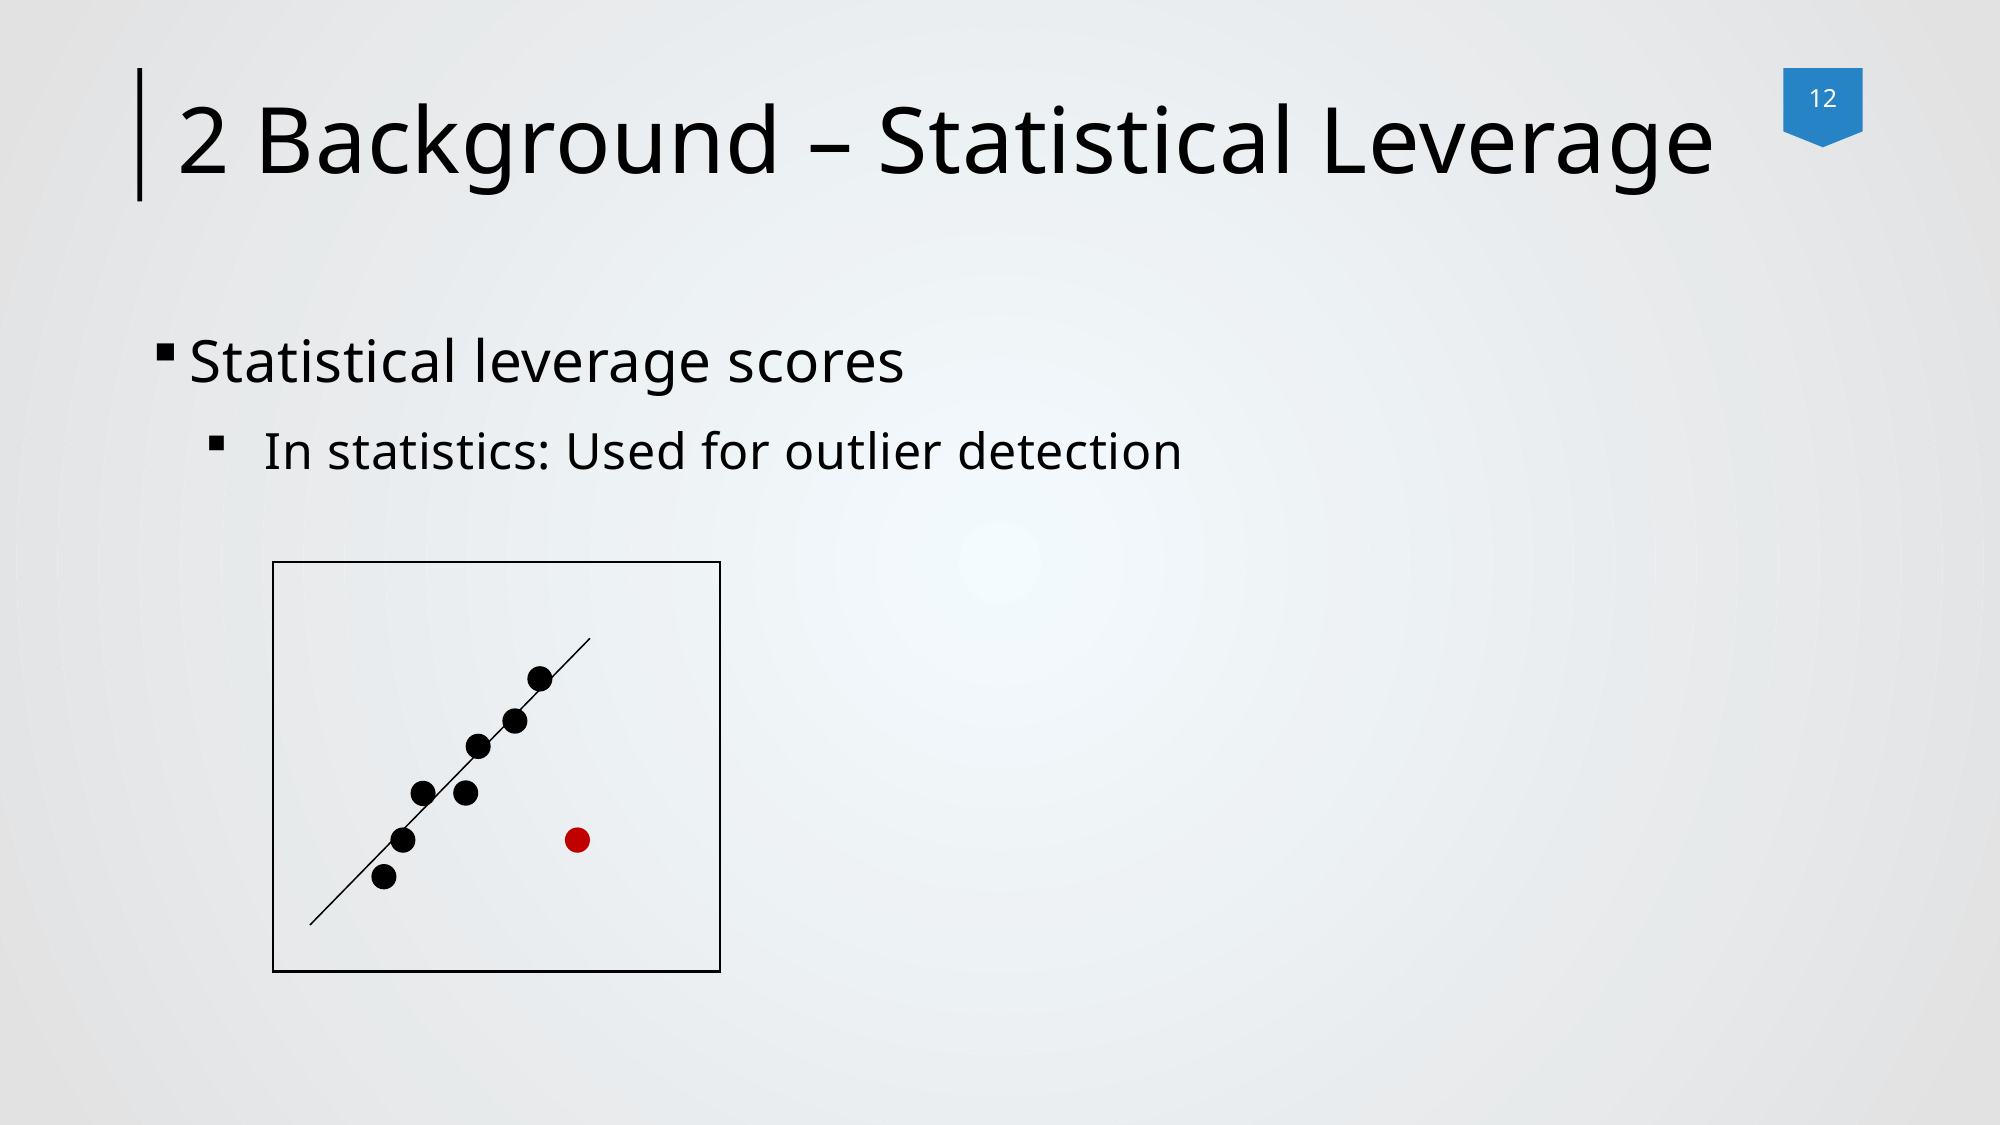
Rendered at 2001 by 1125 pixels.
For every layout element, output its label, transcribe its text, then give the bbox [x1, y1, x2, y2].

text_box [272, 561, 721, 973]
list Statistical leverage scores In statistics: Used for outlier detection [137, 299, 1863, 1014]
title 2 Background – Statistical Leverage [162, 68, 1784, 219]
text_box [309, 638, 590, 925]
